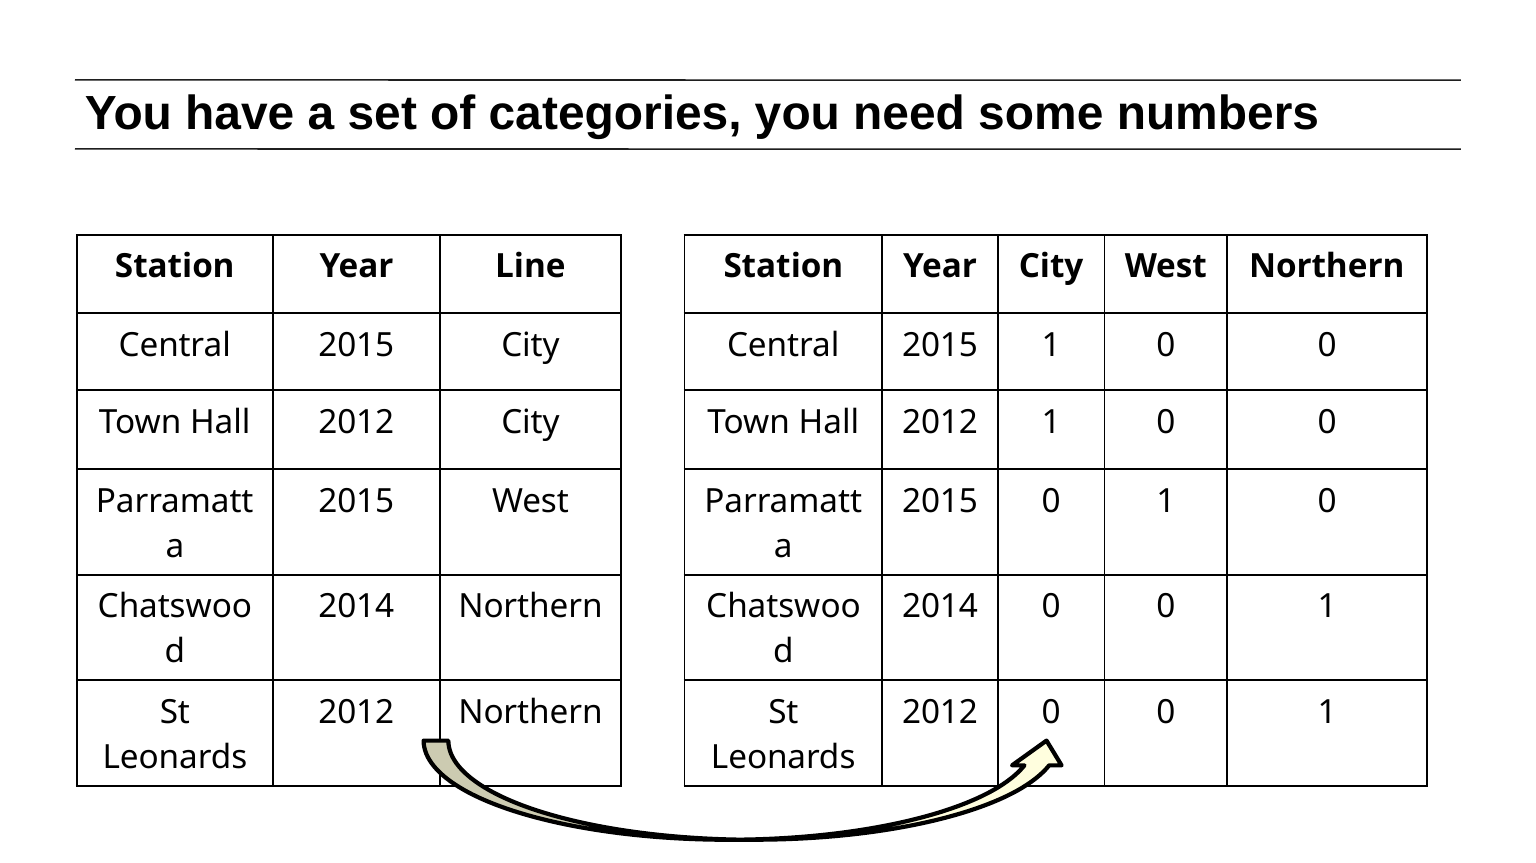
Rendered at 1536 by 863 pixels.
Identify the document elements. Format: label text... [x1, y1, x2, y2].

table_header West [1105, 236, 1226, 312]
table_cell 2015 [883, 314, 997, 389]
table_cell Chatswood [685, 576, 881, 679]
table_cell 2012 [883, 681, 997, 785]
table_cell 0 [1228, 470, 1426, 574]
table_cell City [441, 391, 620, 468]
table_header Line [441, 236, 620, 312]
table_cell 0 [1228, 391, 1426, 468]
table_cell 2014 [883, 576, 997, 679]
table_cell St Leonards [685, 681, 881, 785]
table_cell Northern [441, 681, 620, 785]
table_cell 1 [1228, 576, 1426, 679]
table_cell Central [685, 314, 881, 389]
table_cell Chatswood [78, 576, 272, 679]
table_cell 0 [1105, 314, 1226, 389]
table_cell Central [78, 314, 272, 389]
table_cell City [441, 314, 620, 389]
table_cell 2014 [274, 576, 439, 679]
table_cell St Leonards [78, 681, 272, 785]
table_cell 2012 [274, 391, 439, 468]
table_cell Northern [441, 576, 620, 679]
table_cell Parramatta [685, 470, 881, 574]
table_cell 2012 [274, 681, 439, 785]
table_cell 2015 [274, 470, 439, 574]
table_cell 0 [999, 681, 1104, 785]
table_cell 0 [1228, 314, 1426, 389]
table_header Year [883, 236, 997, 312]
table_cell 1 [999, 314, 1104, 389]
title You have a set of categories, you need some numbers [76, 82, 1369, 162]
table_cell 2015 [883, 470, 997, 574]
table_header City [999, 236, 1104, 312]
table_cell West [441, 470, 620, 574]
table_header Station [78, 236, 272, 312]
table_cell 0 [1105, 681, 1226, 785]
table_cell Parramatta [78, 470, 272, 574]
table_cell Town Hall [78, 391, 272, 468]
table_cell 1 [1105, 470, 1226, 574]
table_cell 0 [1105, 576, 1226, 679]
table_cell 0 [1105, 391, 1226, 468]
table_cell 1 [999, 391, 1104, 468]
text_box [423, 740, 1062, 840]
table_cell 1 [1228, 681, 1426, 785]
table_cell 0 [999, 470, 1104, 574]
table_header Northern [1228, 236, 1426, 312]
table_cell Town Hall [685, 391, 881, 468]
table_header Station [685, 236, 881, 312]
table_cell 2012 [883, 391, 997, 468]
table_cell 0 [999, 576, 1104, 679]
table_header Year [274, 236, 439, 312]
table_cell 2015 [274, 314, 439, 389]
